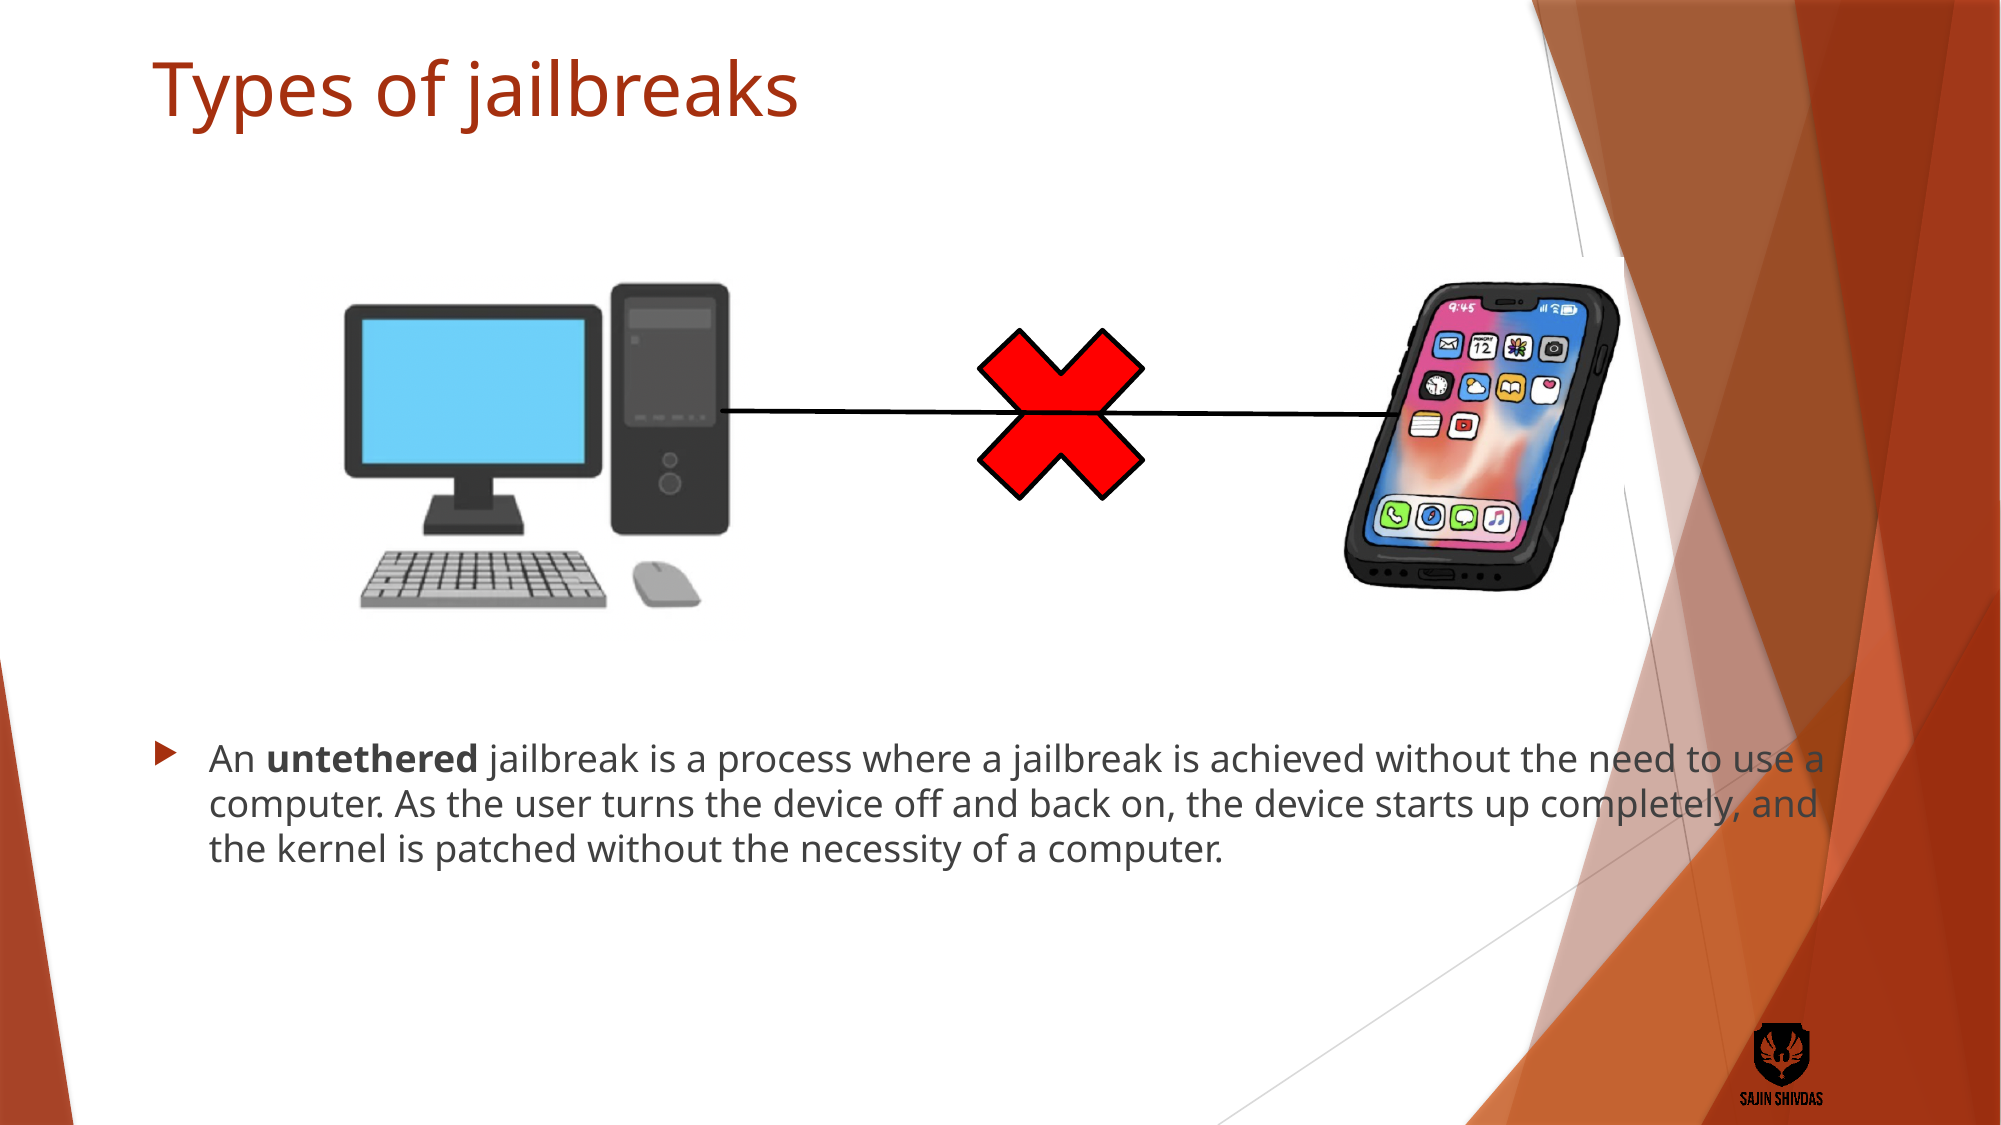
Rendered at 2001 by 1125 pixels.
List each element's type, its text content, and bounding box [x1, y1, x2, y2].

text_box [978, 424, 1144, 500]
title Types of jailbreaks [137, 33, 1863, 252]
picture [298, 275, 750, 642]
text_box [978, 329, 1144, 409]
picture [1731, 1014, 1834, 1116]
list An untethered jailbreak is a process where a jailbreak is achieved without the need to use a computer. As the user turns the device off and back on, the device starts up completely, and the kernel is patched without the necessity of a computer. [137, 727, 1863, 1014]
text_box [721, 410, 1398, 416]
picture [1337, 256, 1624, 606]
